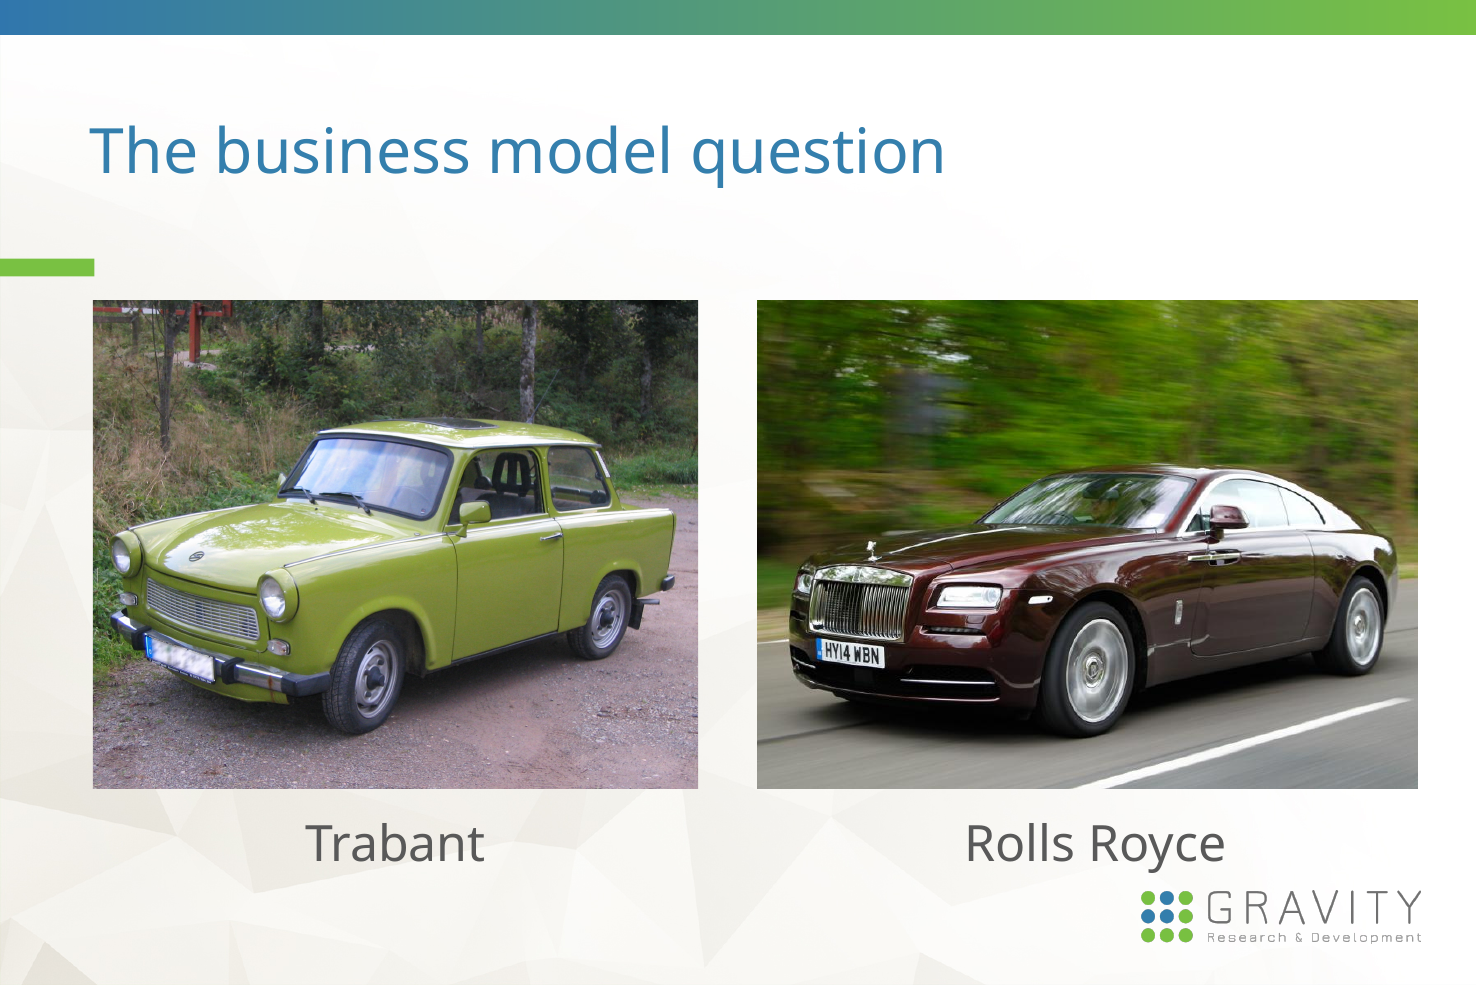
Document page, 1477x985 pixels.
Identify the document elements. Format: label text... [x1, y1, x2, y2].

text_box Rolls Royce [902, 804, 1289, 904]
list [757, 300, 1418, 789]
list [92, 300, 699, 789]
picture [0, 0, 1477, 985]
title The business model question [74, 73, 1402, 233]
text_box Trabant [202, 804, 589, 904]
